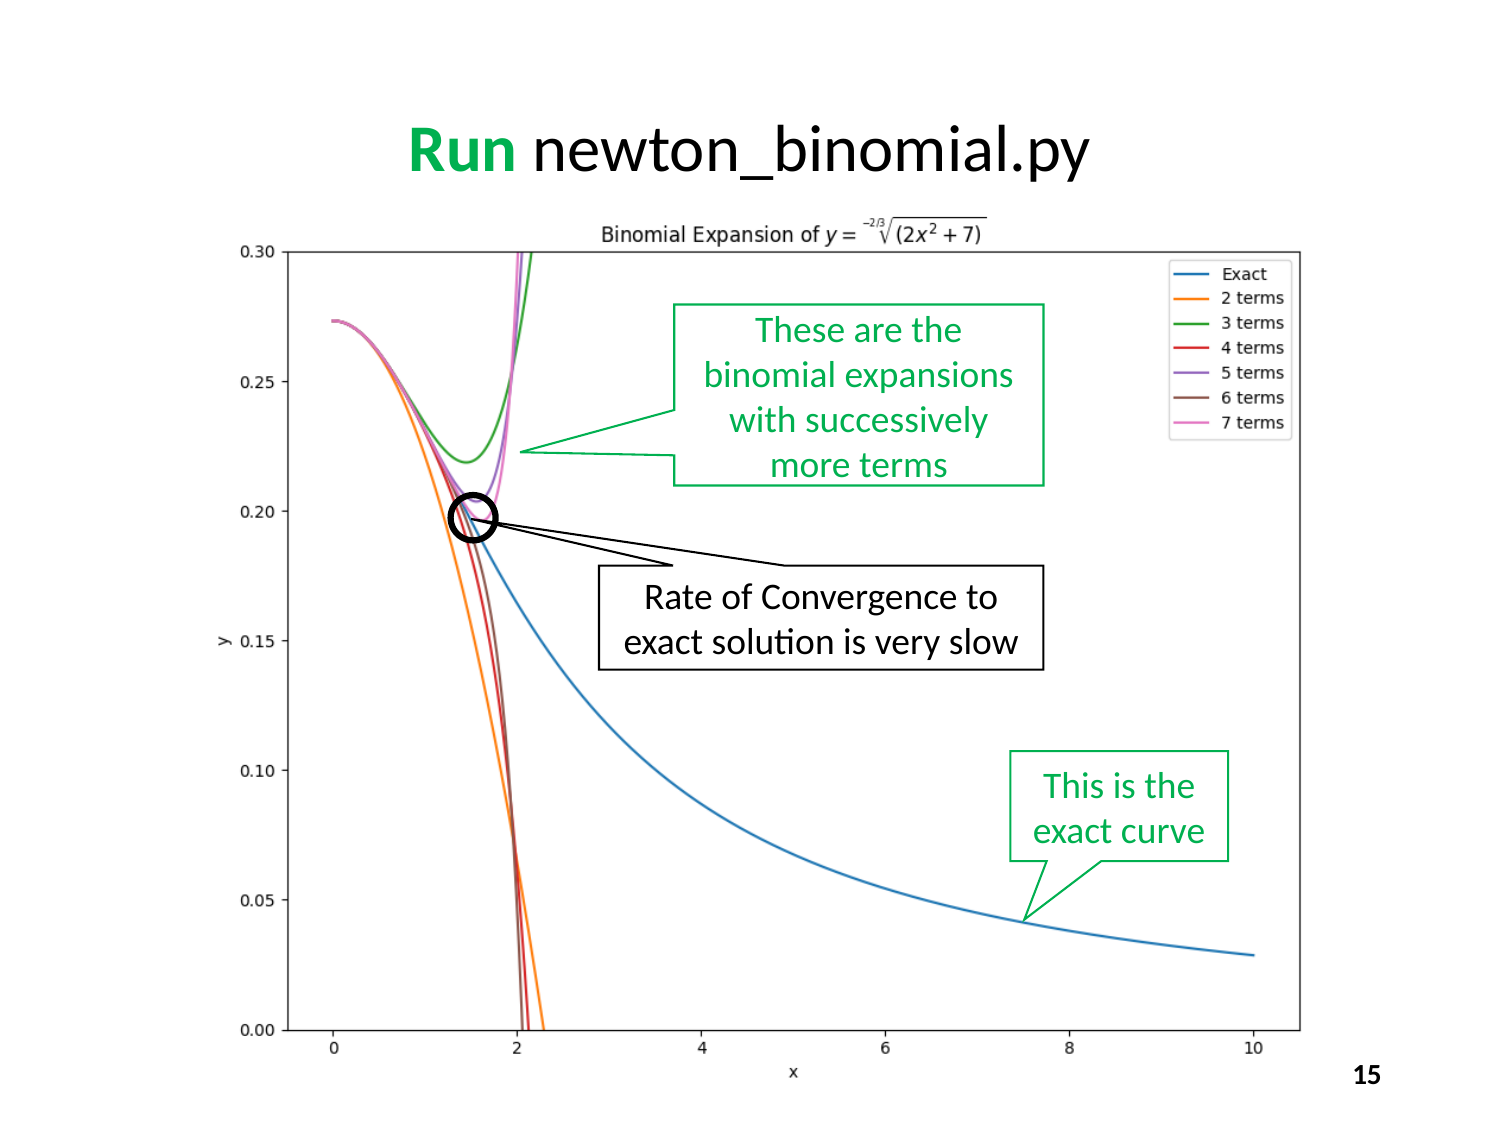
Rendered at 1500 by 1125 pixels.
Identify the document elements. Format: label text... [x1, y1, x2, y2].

title Run newton_binomial.py [103, 59, 1397, 241]
slide_number 15 [1059, 1042, 1397, 1103]
picture [215, 185, 1328, 1099]
